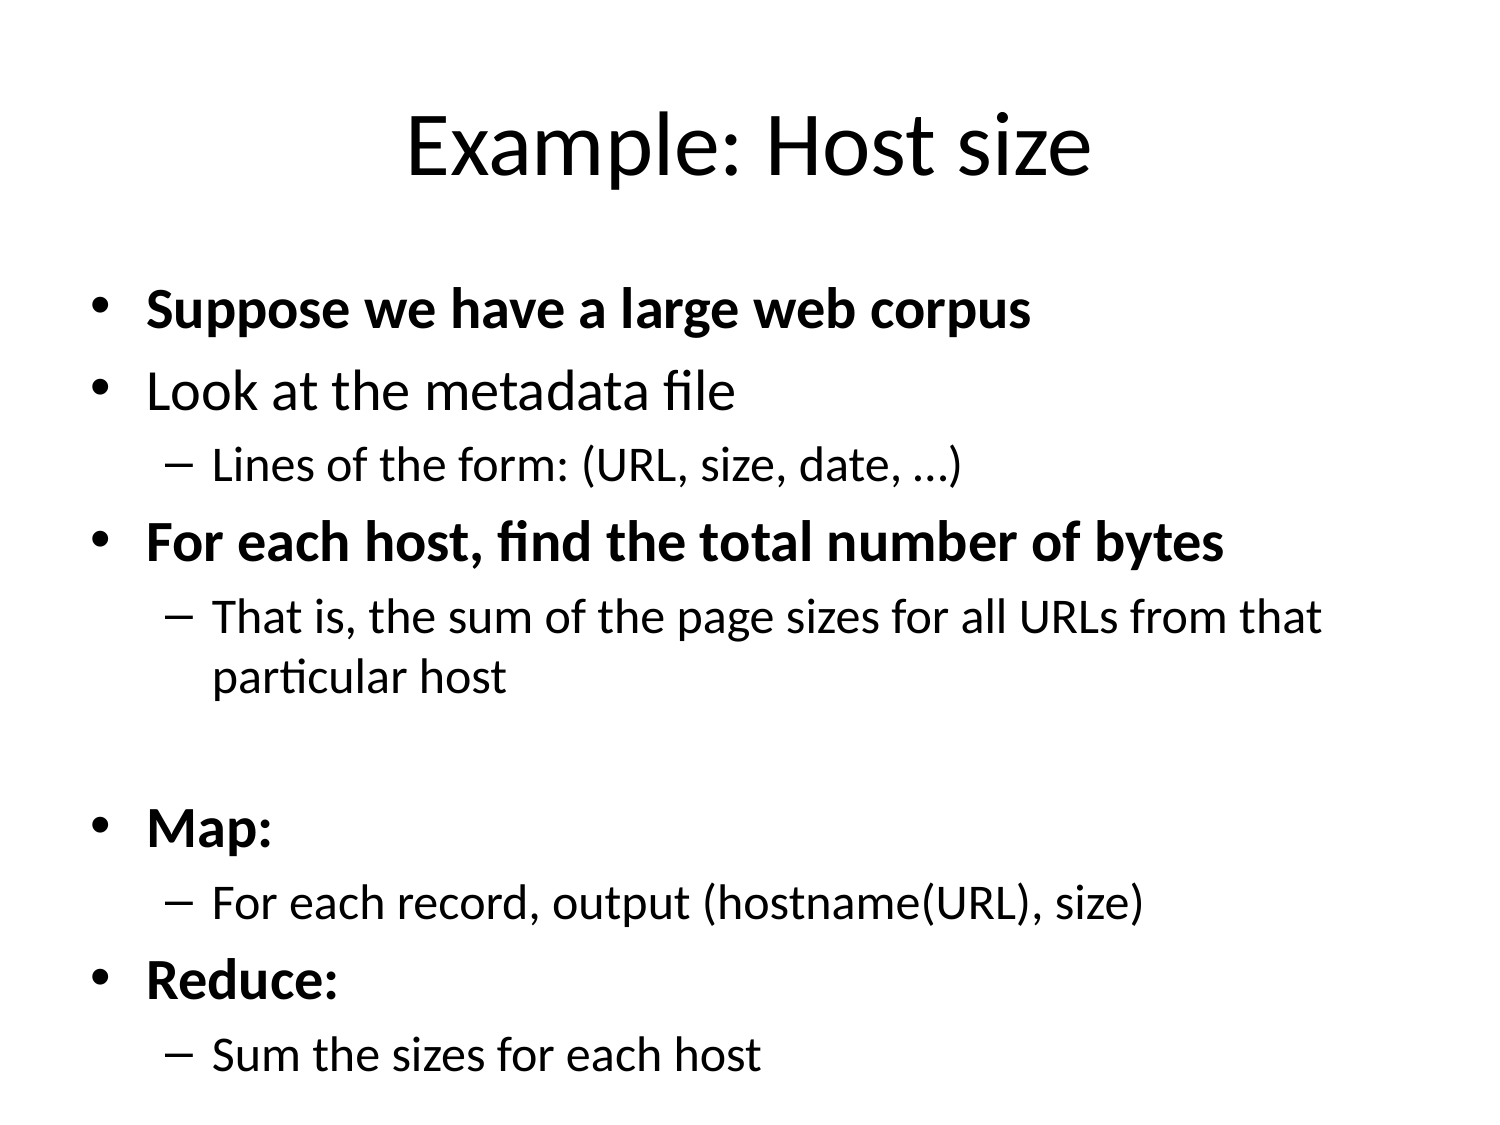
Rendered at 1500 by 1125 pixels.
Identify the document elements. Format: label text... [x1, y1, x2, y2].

title Example: Host size [75, 45, 1425, 233]
list Suppose we have a large web corpus Look at the metadata file Lines of the form: (URL, size, date, …) For each host, find the total number of bytes That is, the sum of the page sizes for all URLs from that particular host Map: For each record, output (hostname(URL), size) Reduce: Sum the sizes for each host [75, 262, 1425, 1005]
